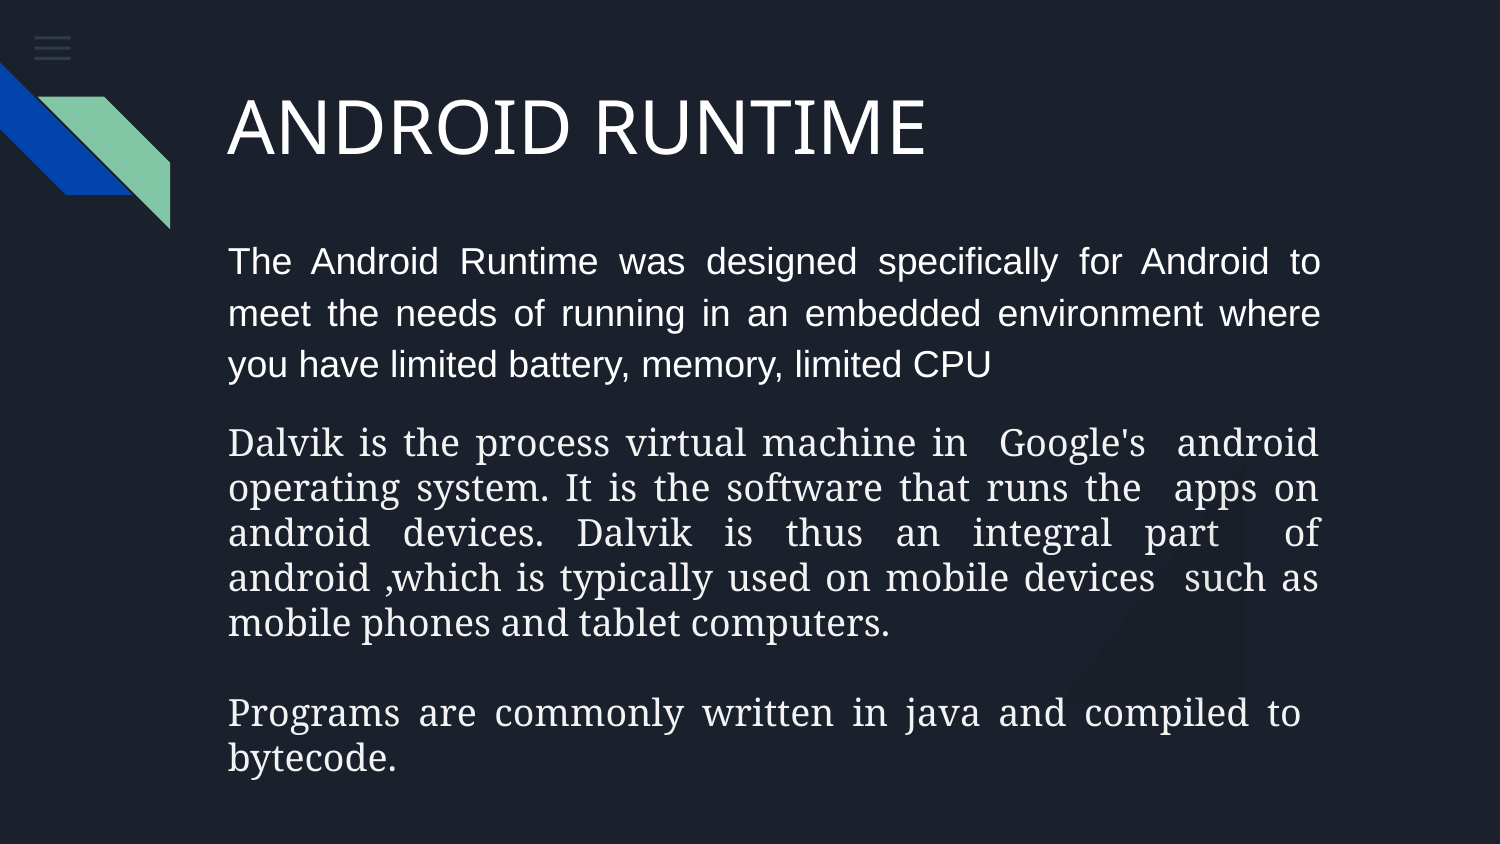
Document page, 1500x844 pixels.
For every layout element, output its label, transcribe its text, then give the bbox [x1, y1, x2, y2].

title ANDROID RUNTIME [212, 64, 1368, 154]
list The Android Runtime was designed specifically for Android to meet the needs of running in an embedded environment where you have limited battery, memory, limited CPU Dalvik is the process virtual machine in Google's android operating system. It is the software that runs the apps on android devices. Dalvik is thus an integral part of android ,which is typically used on mobile devices such as mobile phones and tablet computers. Programs are commonly written in java and compiled to bytecode. [212, 215, 1337, 724]
text_box [1061, 462, 1246, 702]
